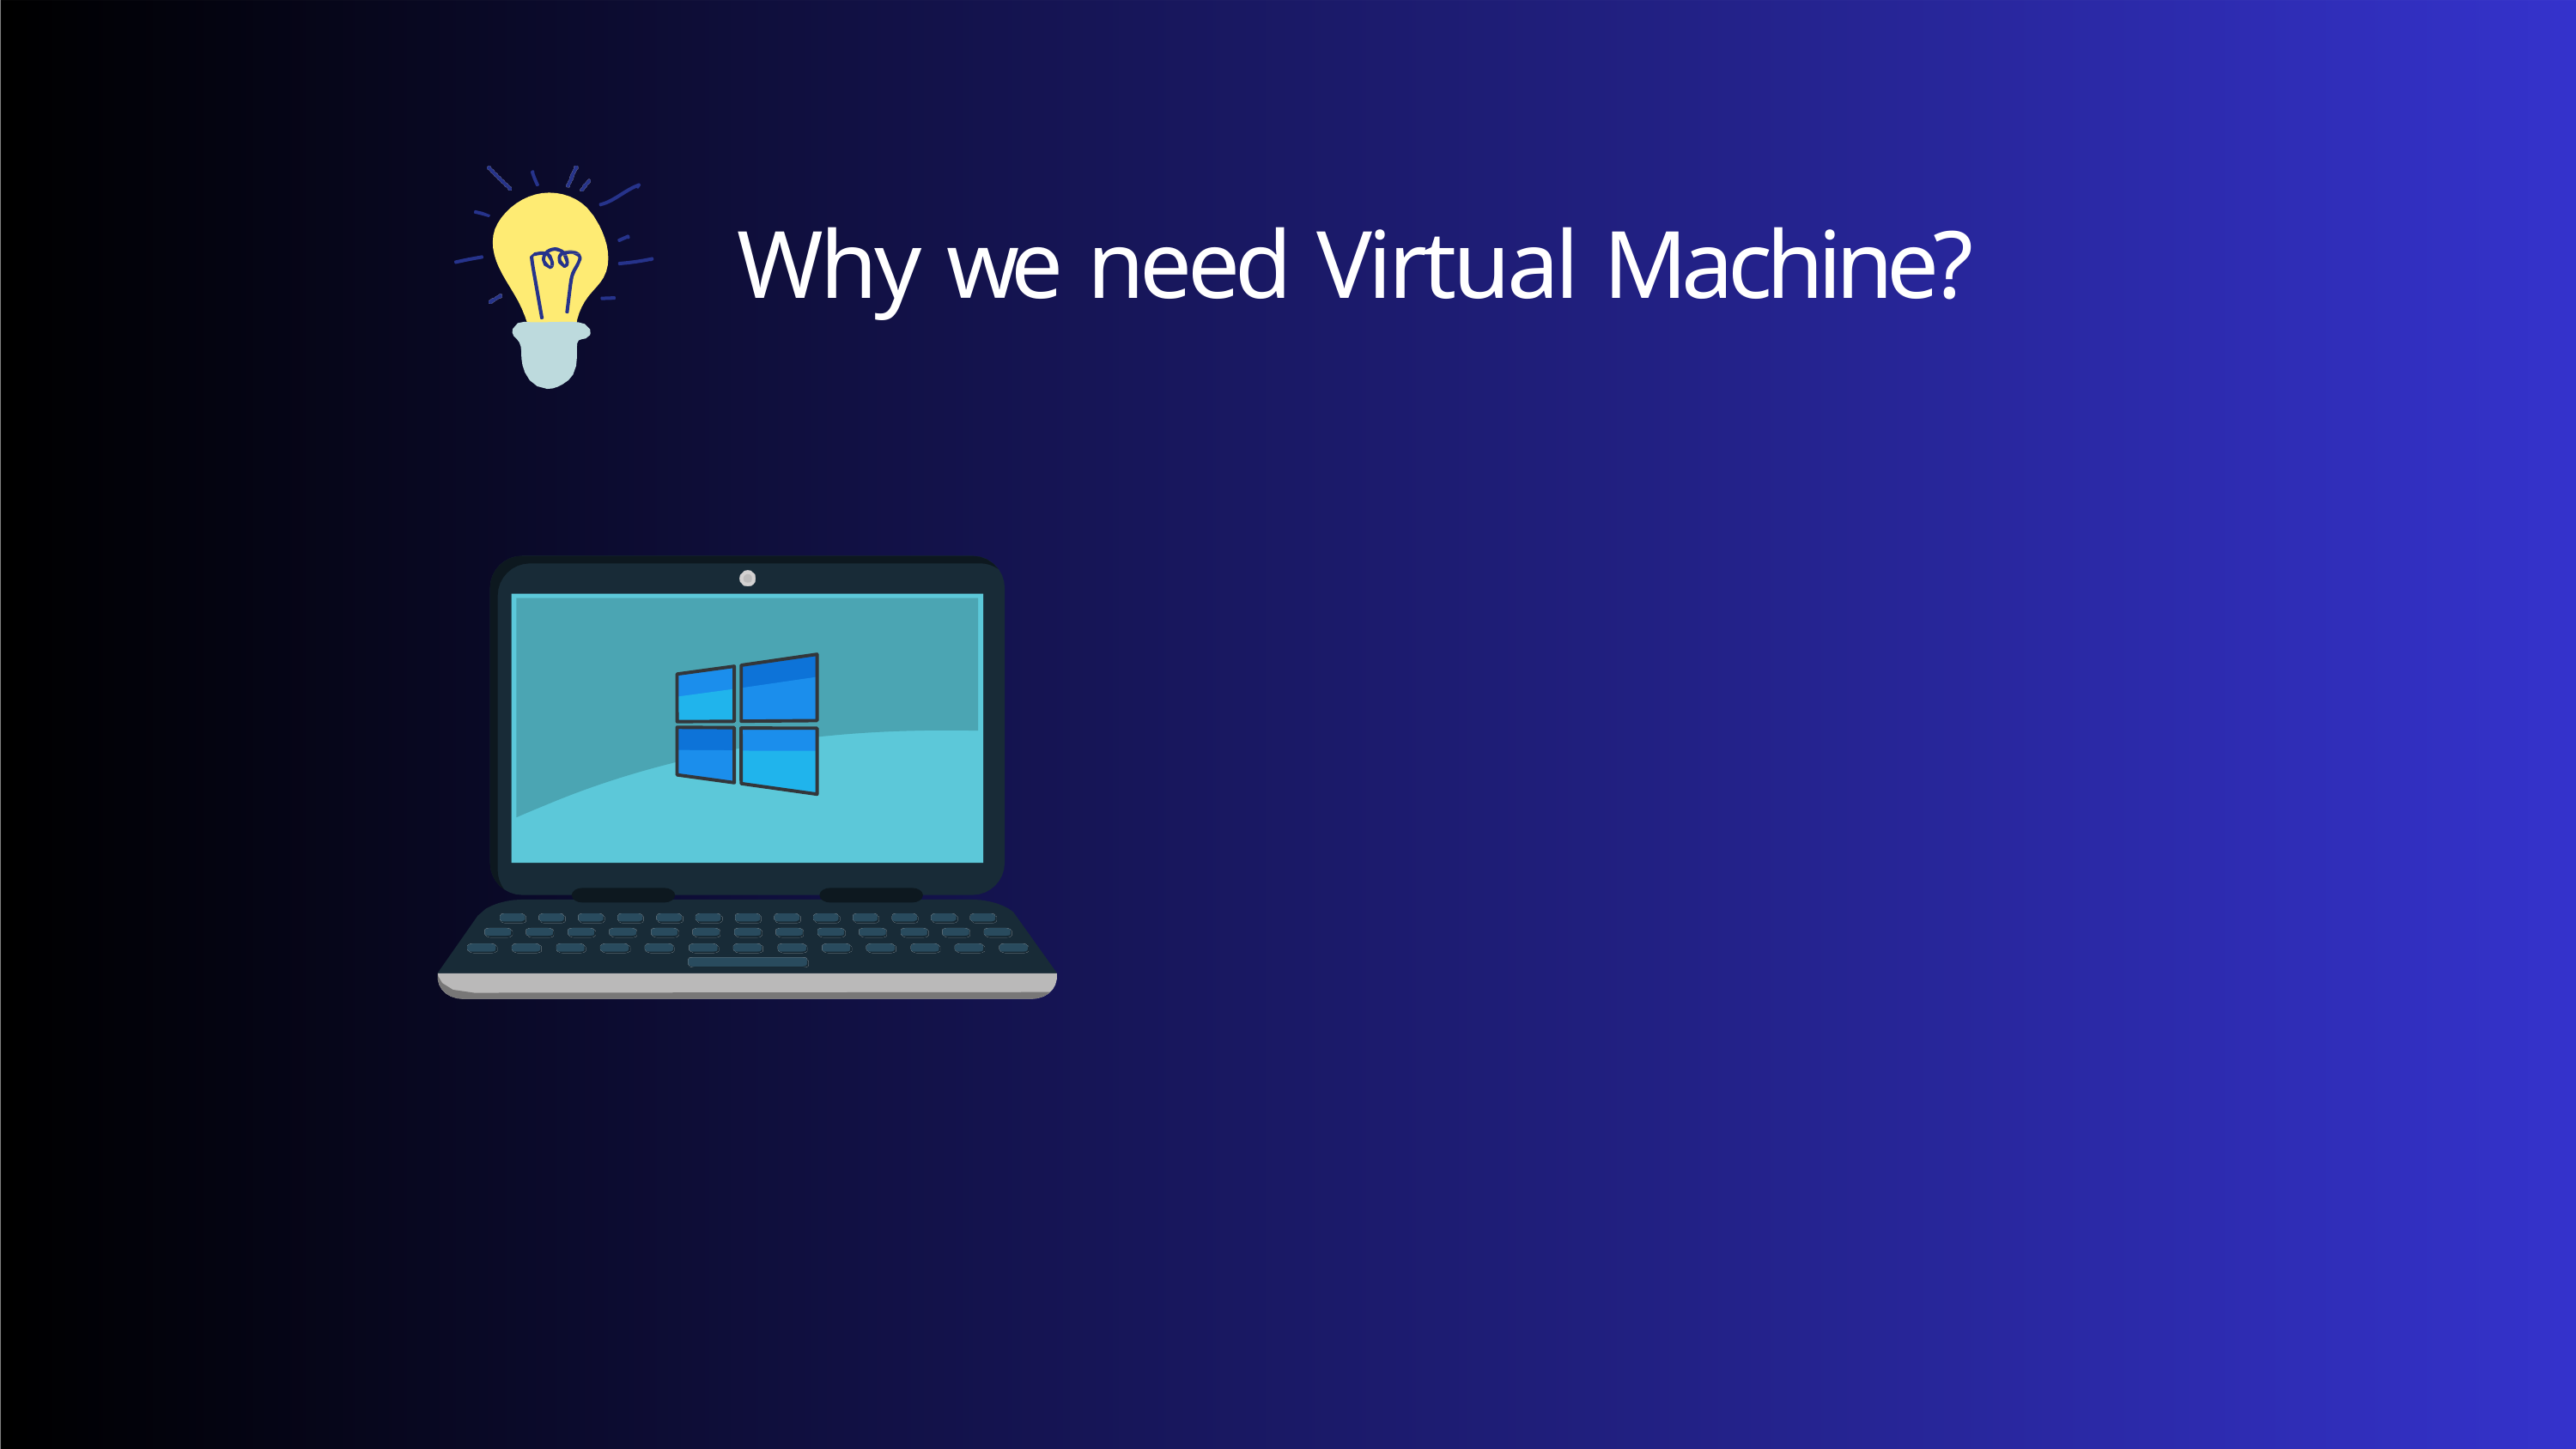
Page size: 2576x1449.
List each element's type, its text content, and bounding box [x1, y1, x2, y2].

picture [0, 0, 2576, 1449]
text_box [437, 555, 1058, 1000]
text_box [453, 166, 654, 390]
title Why we need Virtual Machine? [145, 84, 2431, 448]
